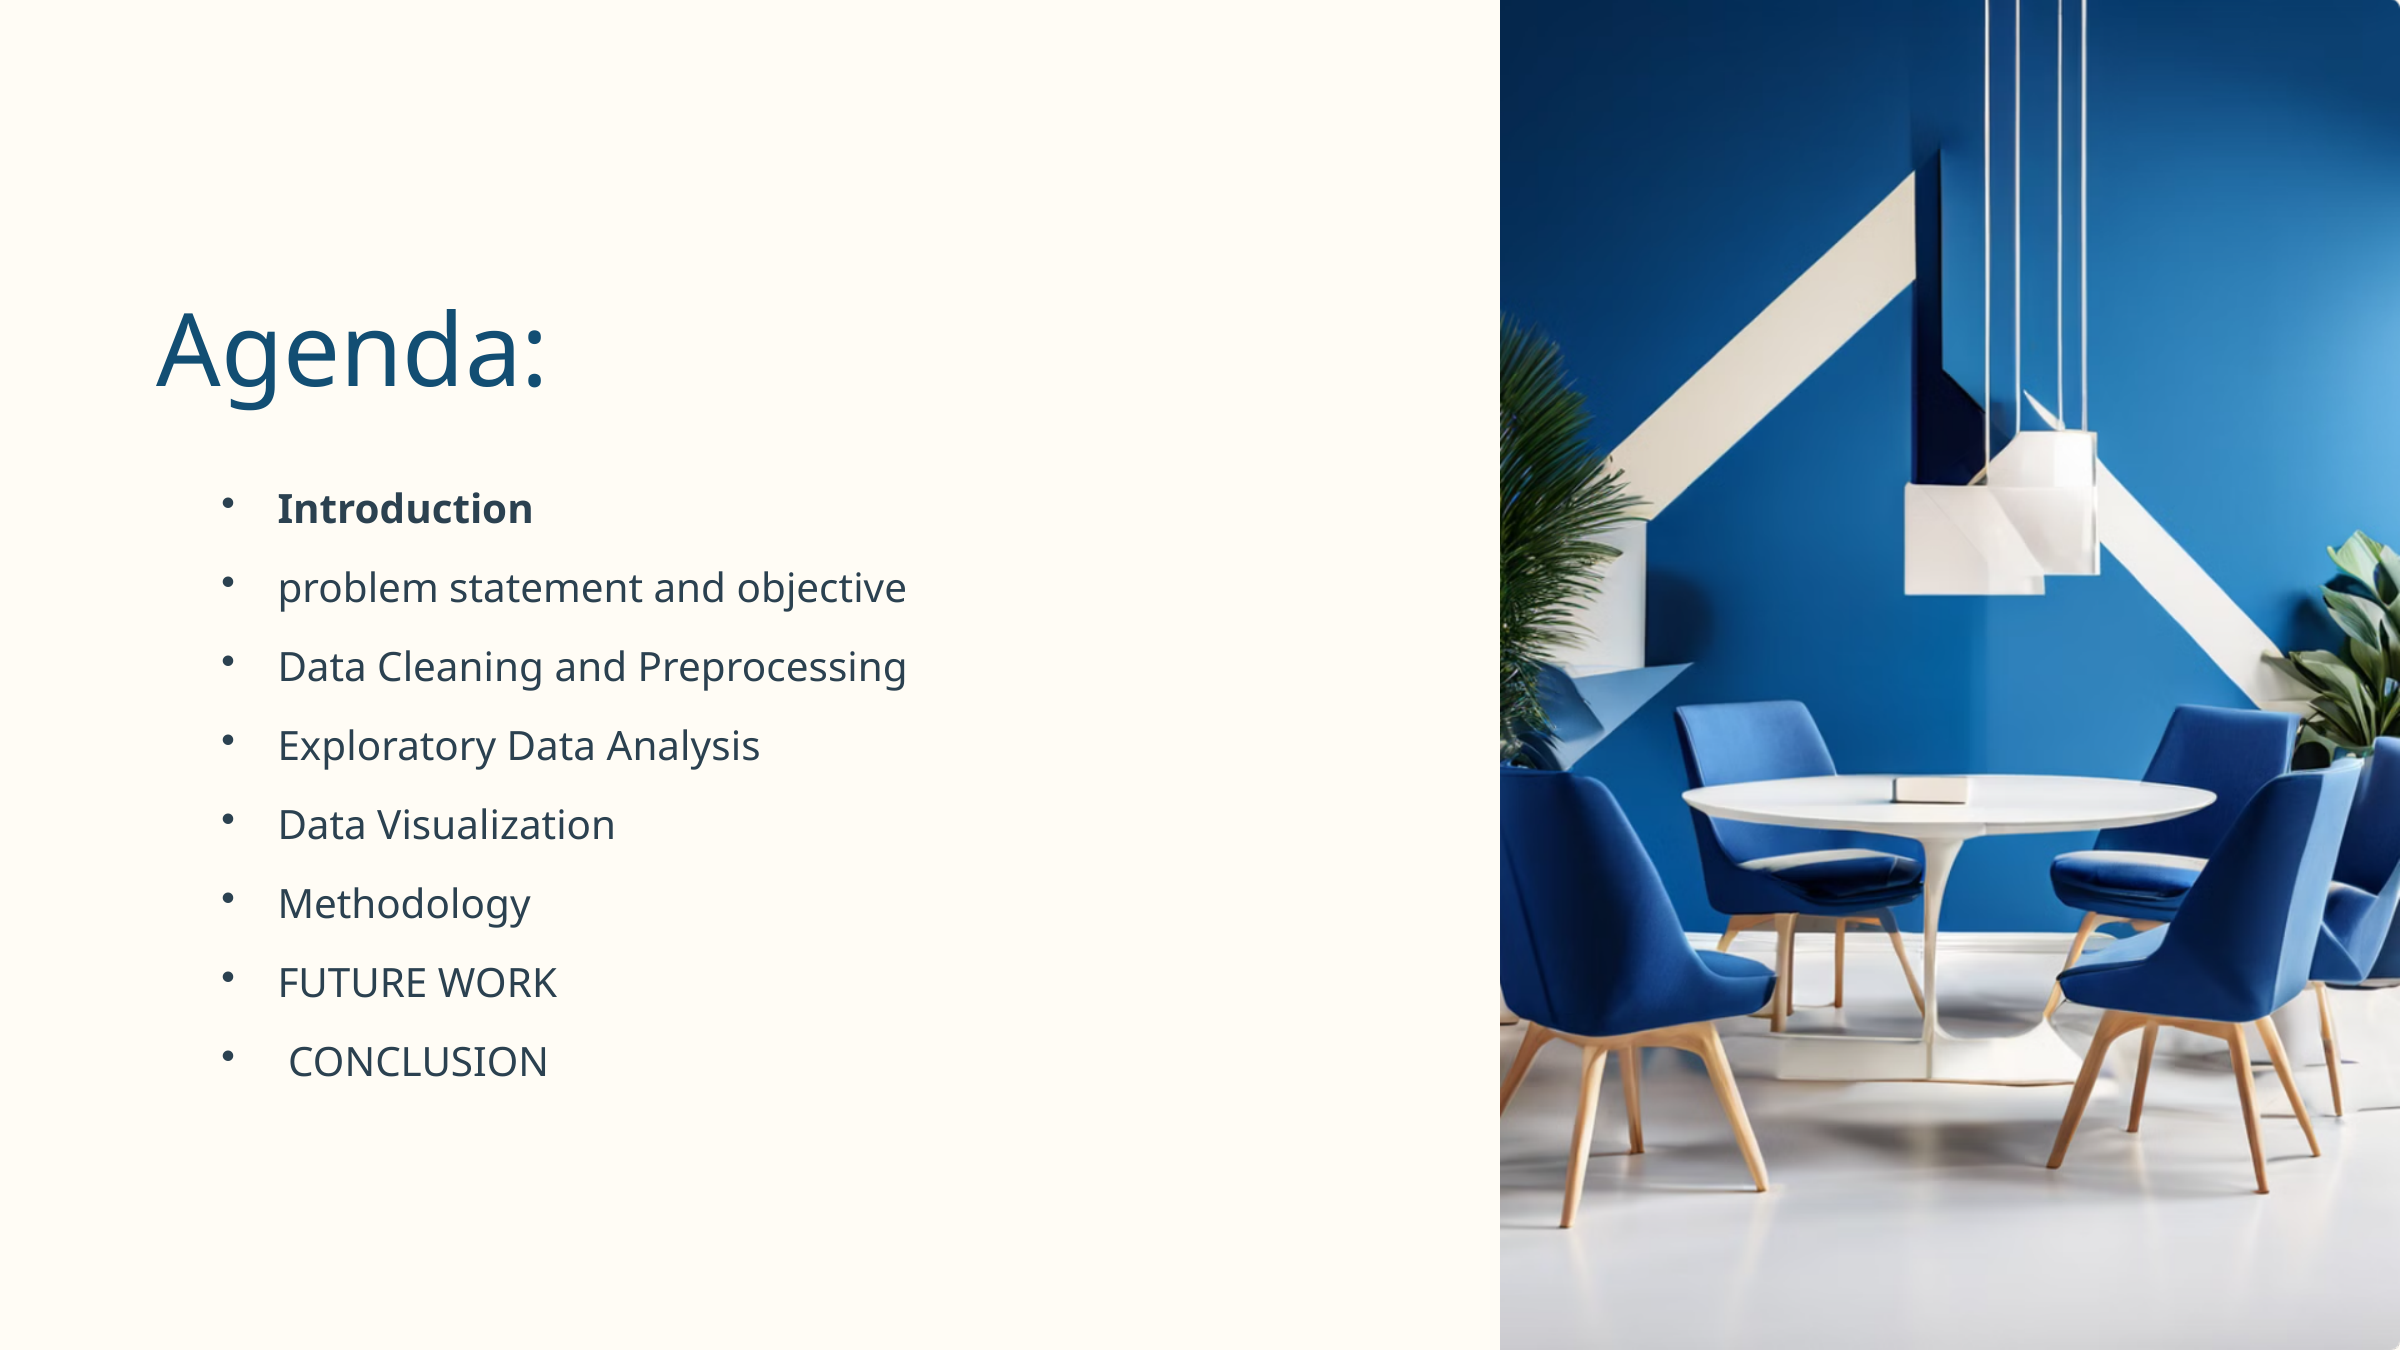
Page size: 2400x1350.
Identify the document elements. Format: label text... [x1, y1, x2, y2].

text_box Data Cleaning and Preprocessing [206, 617, 1359, 683]
picture [1499, 0, 2400, 1350]
text_box [0, 0, 1499, 1350]
text_box Introduction [206, 459, 1359, 525]
text_box FUTURE WORK [206, 933, 1359, 999]
text_box Exploratory Data Analysis [206, 696, 1359, 762]
text_box problem statement and objective [206, 538, 1359, 604]
text_box Data Visualization [206, 775, 1359, 841]
text_box Agenda: [141, 272, 1155, 400]
text_box Methodology [206, 854, 1359, 920]
text_box CONCLUSION [206, 1012, 1359, 1078]
